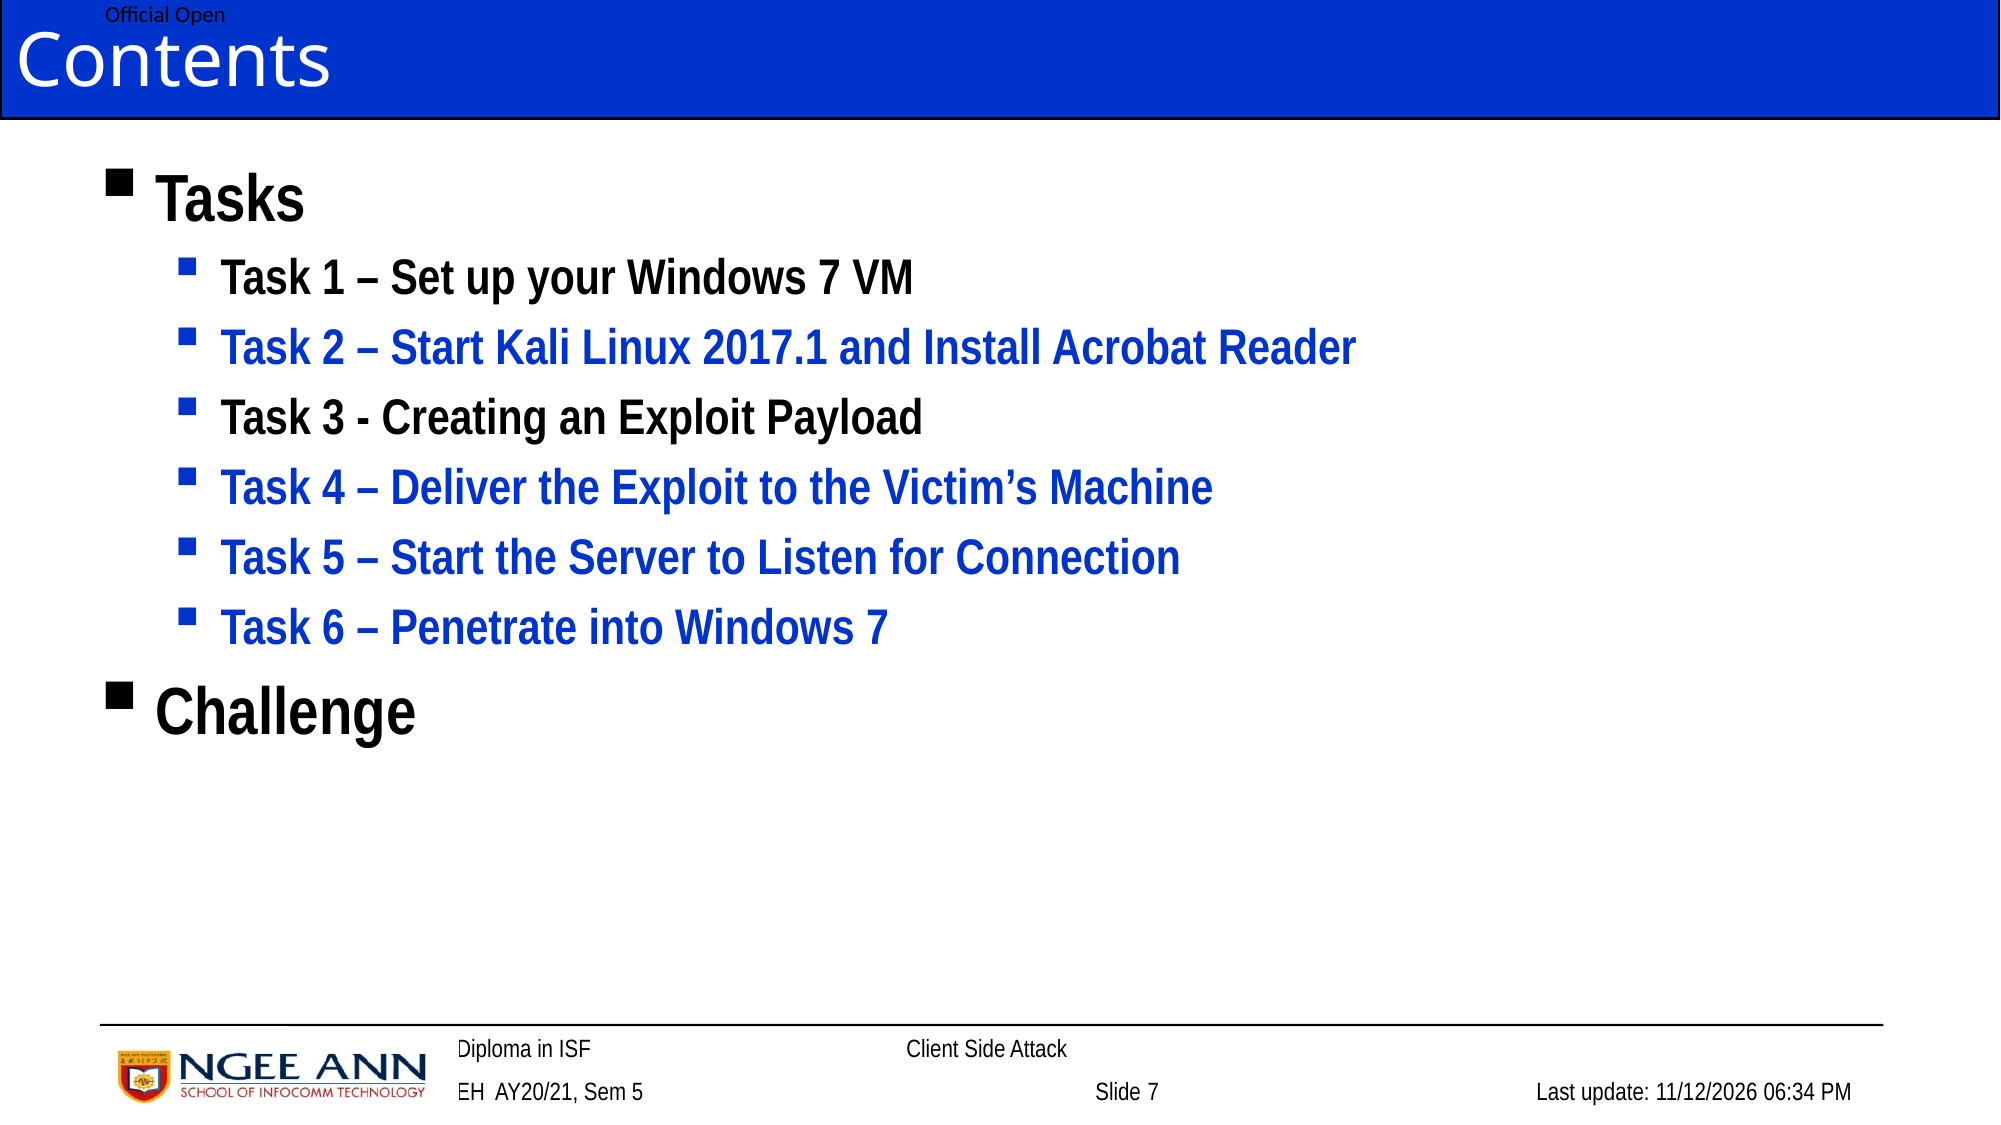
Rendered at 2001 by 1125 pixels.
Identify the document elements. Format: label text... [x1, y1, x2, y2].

list Tasks Task 1 – Set up your Windows 7 VM Task 2 – Start Kali Linux 2017.1 and Install Acrobat Reader Task 3 - Creating an Exploit Payload Task 4 – Deliver the Exploit to the Victim’s Machine Task 5 – Start the Server to Listen for Connection Task 6 – Penetrate into Windows 7 Challenge [83, 146, 1868, 997]
title Contents [0, 0, 1969, 115]
picture [83, 1028, 459, 1125]
